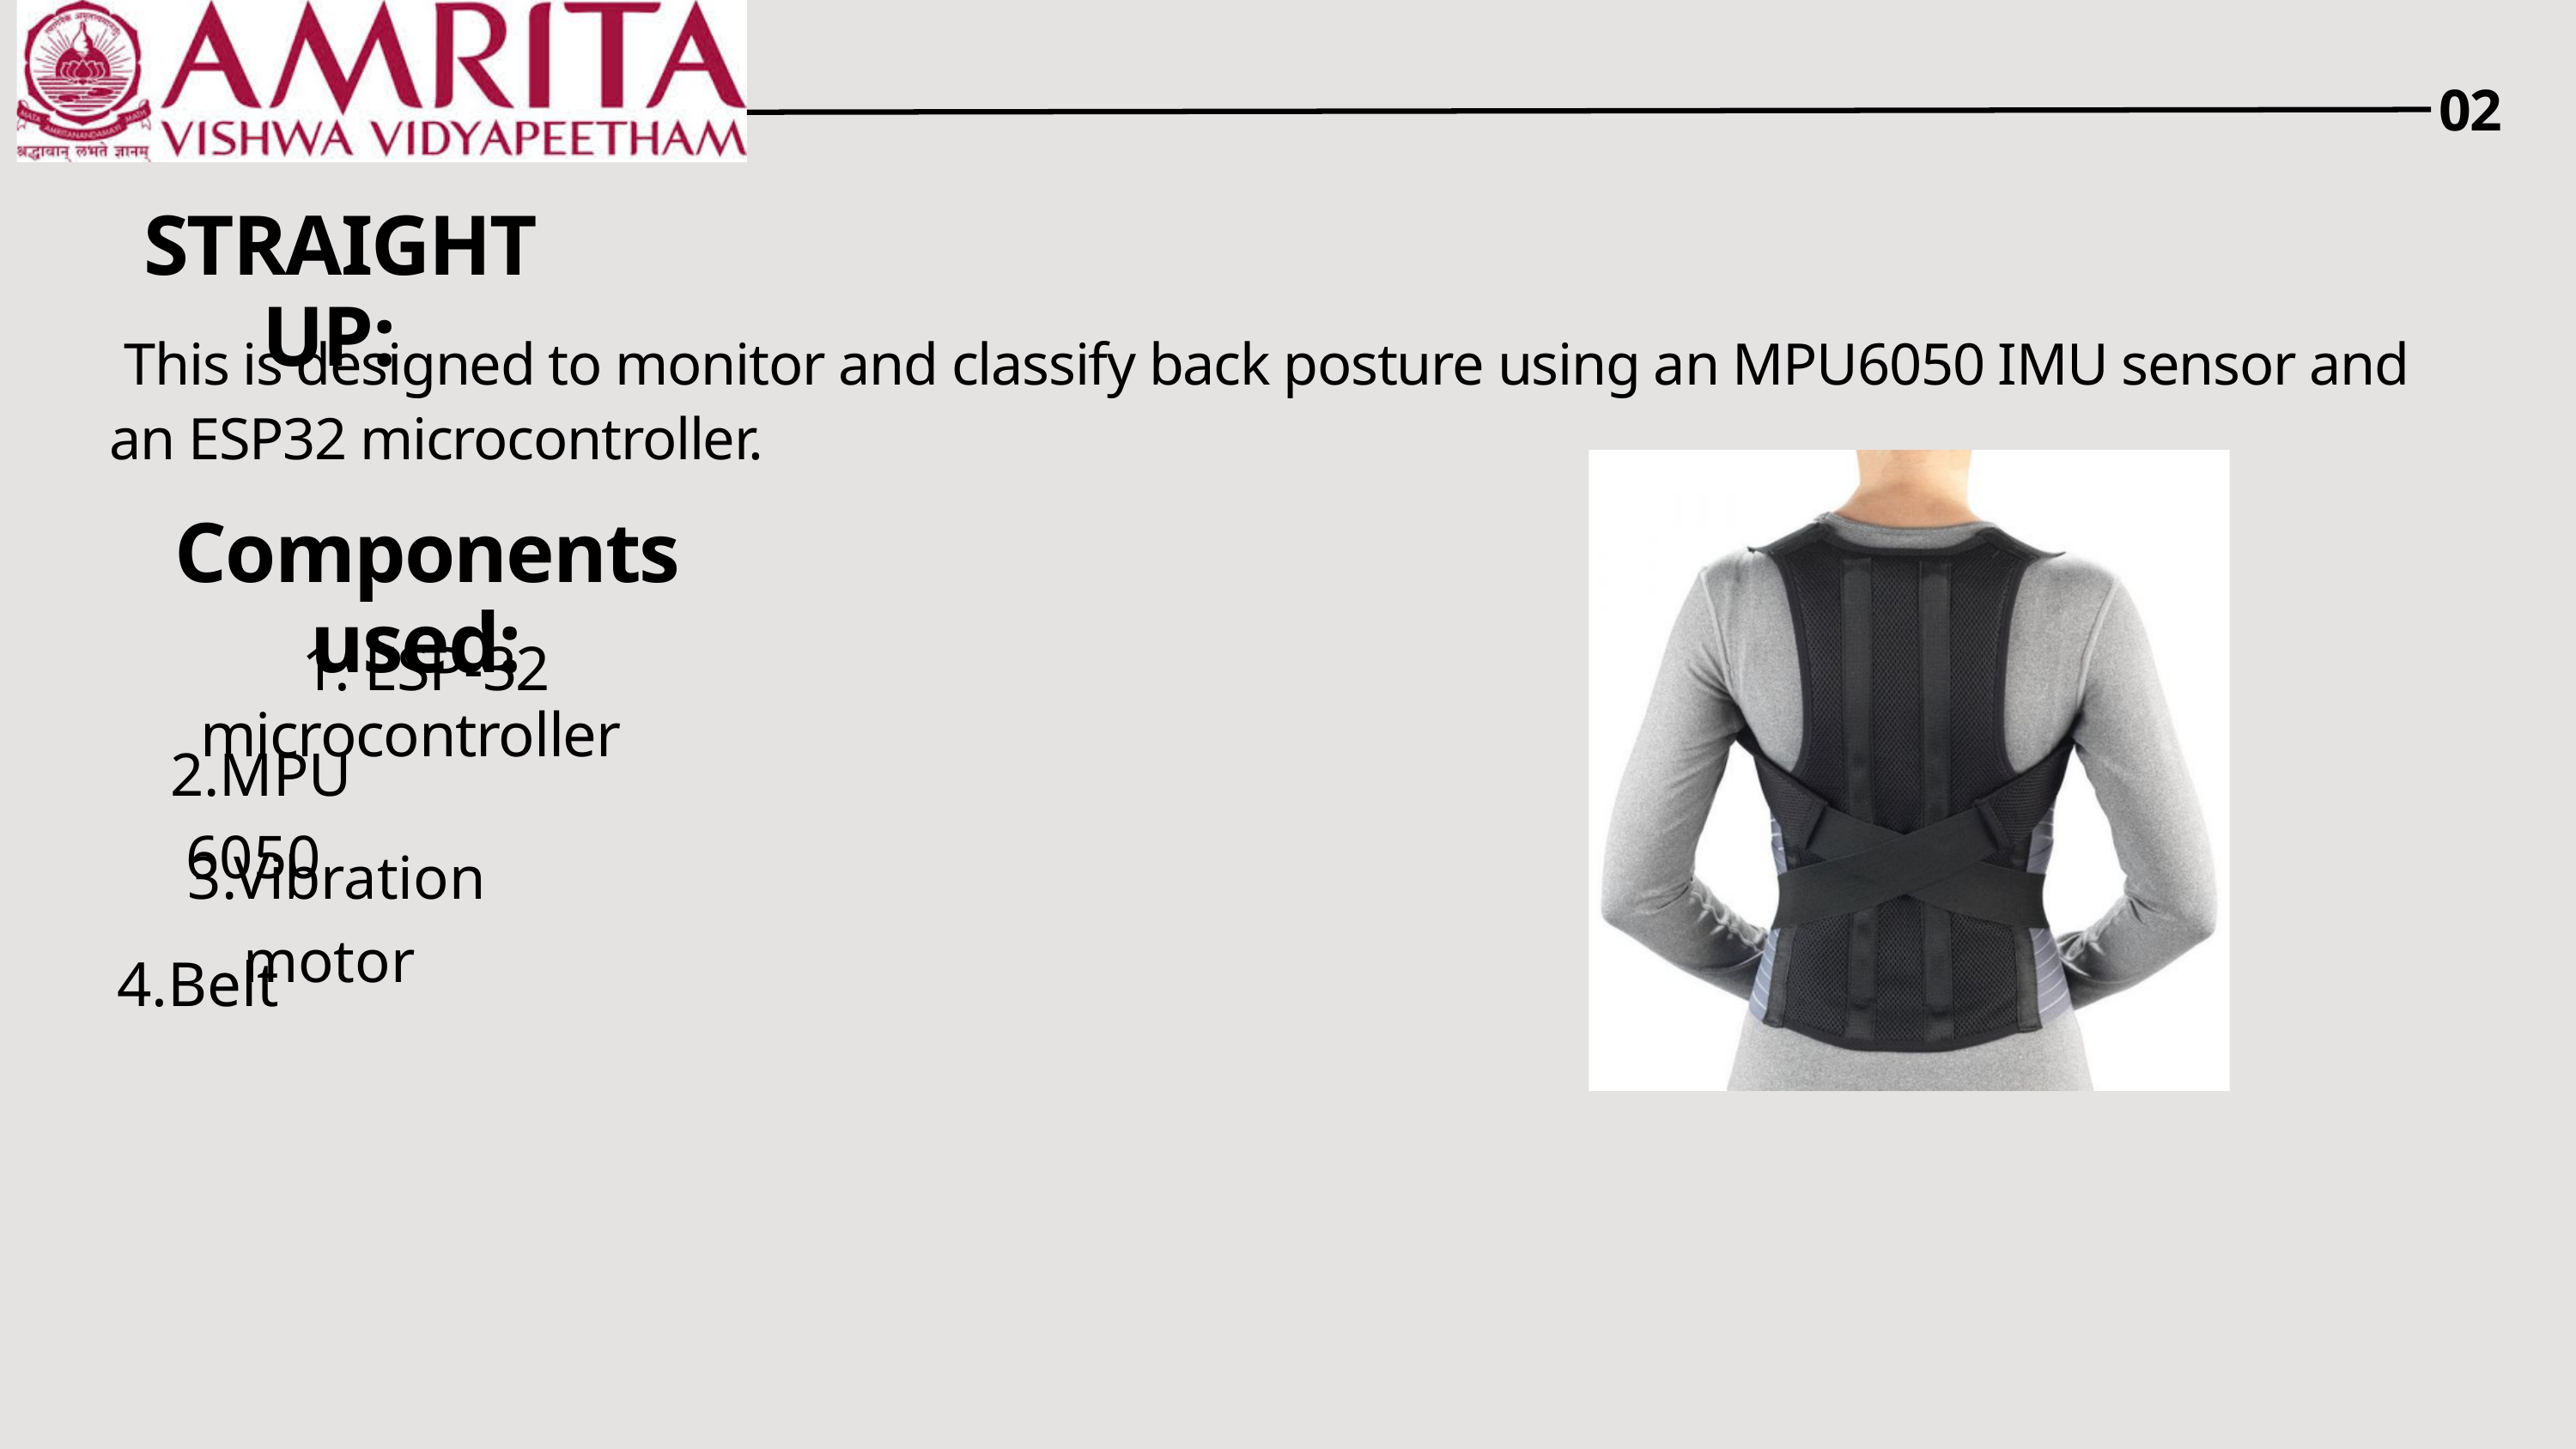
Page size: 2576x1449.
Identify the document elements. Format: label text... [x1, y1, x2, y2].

text_box 1. ESP-32 microcontroller [82, 635, 739, 836]
text_box 02 [2431, 79, 2510, 142]
text_box [16, 0, 747, 162]
text_box This is designed to monitor and classify back posture using an MPU6050 IMU sensor and an ESP32 microcontroller. [109, 322, 2432, 471]
text_box 2.MPU 6050 [96, 724, 410, 891]
text_box STRAIGHT UP: [70, 201, 587, 383]
text_box [1589, 450, 2230, 1091]
text_box 3.Vibration motor [99, 828, 559, 994]
text_box Components used: [78, 508, 755, 689]
text_box 4.Belt [96, 933, 284, 1019]
